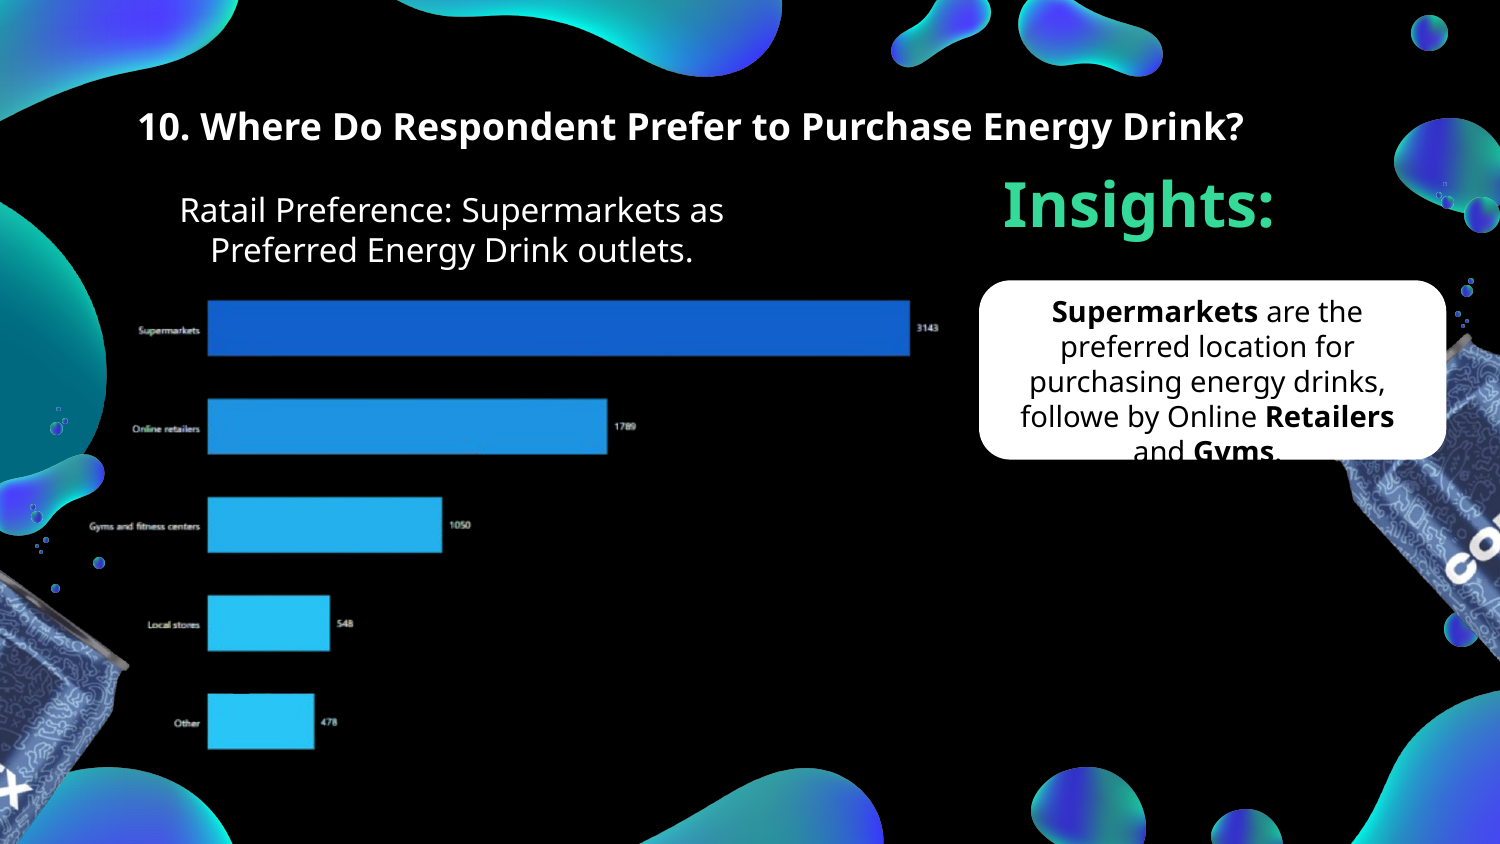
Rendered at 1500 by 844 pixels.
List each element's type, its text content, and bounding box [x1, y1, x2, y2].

text_box Ratail Preference: Supermarkets as Preferred Energy Drink outlets. [98, 174, 806, 242]
title 10. Where Do Respondent Prefer to Purchase Energy Drink? [137, 72, 1401, 179]
picture [1004, 0, 1171, 72]
picture [1411, 15, 1448, 51]
text_box Supermarkets are the preferred location for purchasing energy drinks, followe by Online Retailers and Gyms. [1018, 278, 1259, 383]
title Insights: [939, 172, 1341, 232]
picture [1031, 767, 1146, 844]
picture [392, 0, 811, 72]
picture [1141, 118, 1500, 844]
picture [0, 0, 1014, 844]
text_box [1018, 383, 1259, 460]
picture [880, 0, 999, 70]
